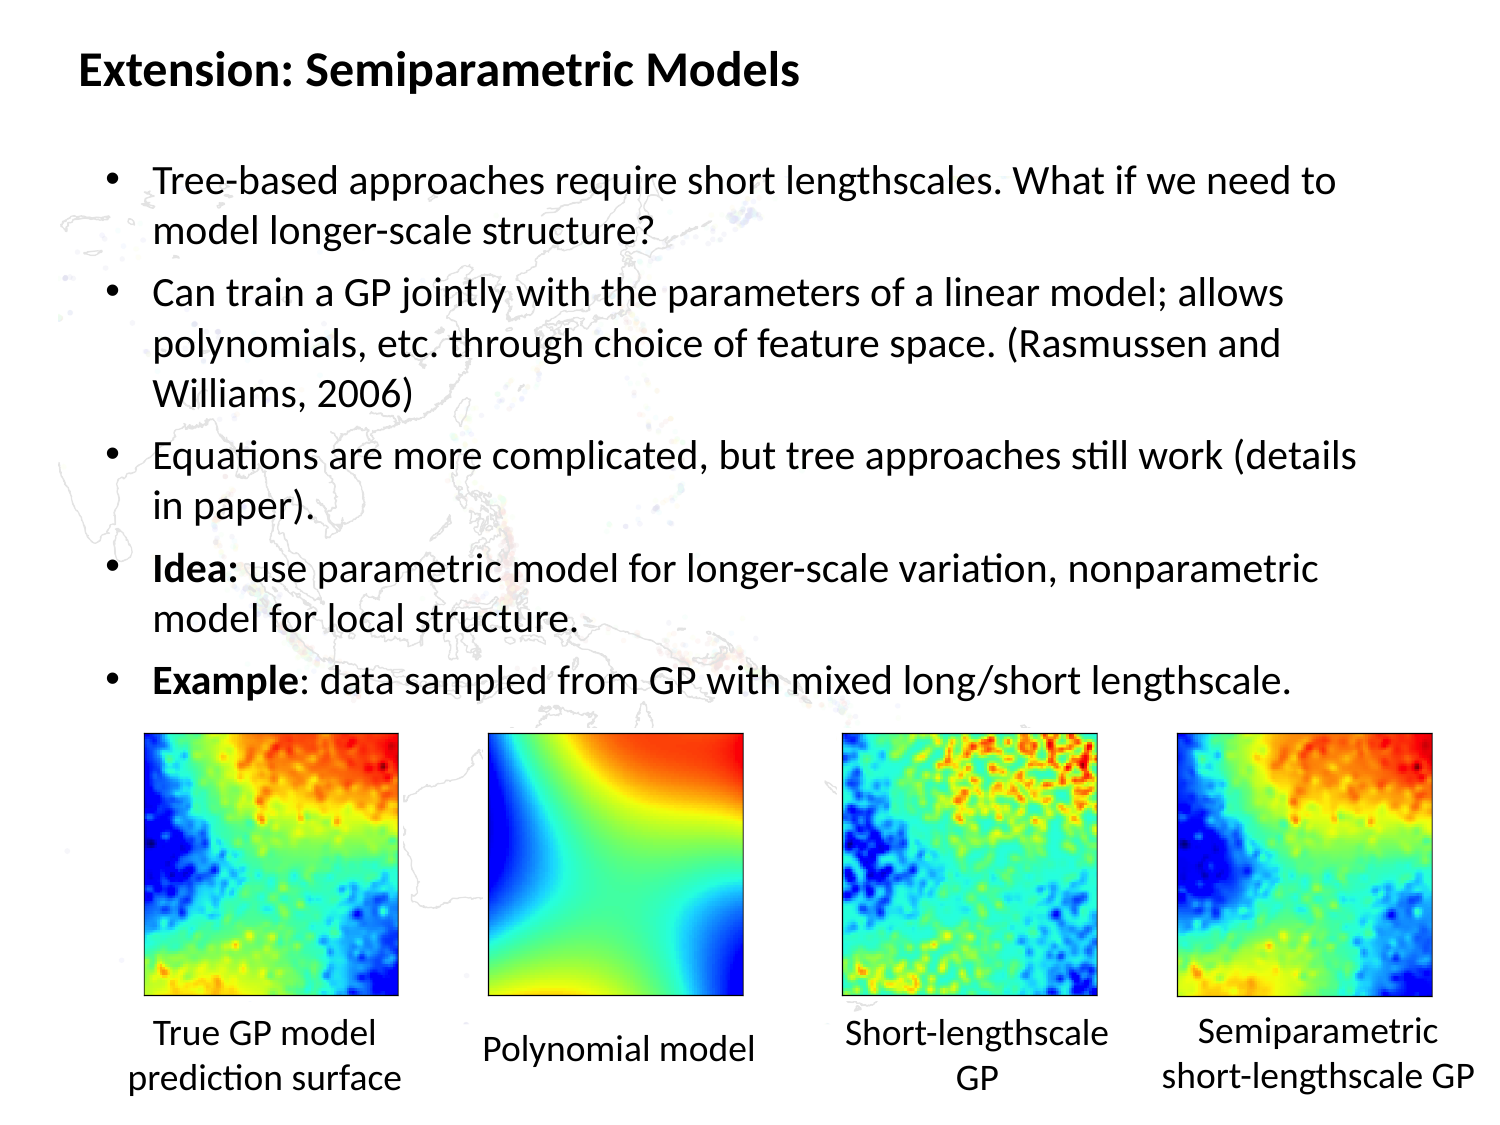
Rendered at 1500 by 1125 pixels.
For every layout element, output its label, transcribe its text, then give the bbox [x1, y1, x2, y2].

picture [44, 163, 1111, 1038]
text_box Short-lengthscale GP [817, 1000, 1137, 1106]
picture [1171, 728, 1437, 1002]
text_box Semiparametric short-lengthscale GP [1136, 998, 1500, 1104]
text_box Tree-based approaches require short lengthscales. What if we need to model longer-scale structure? Can train a GP jointly with the parameters of a linear model; allows polynomials, etc. through choice of feature space. (Rasmussen and Williams, 2006) Equations are more complicated, but tree approaches still work (details in paper). Idea: use parametric model for longer-scale variation, nonparametric model for local structure. Example: data sampled from GP with mixed long/short lengthscale. [90, 145, 1375, 711]
text_box Polynomial model [467, 1045, 795, 1077]
text_box True GP model prediction surface [100, 1045, 430, 1106]
text_box Extension: Semiparametric Models [63, 29, 1199, 105]
